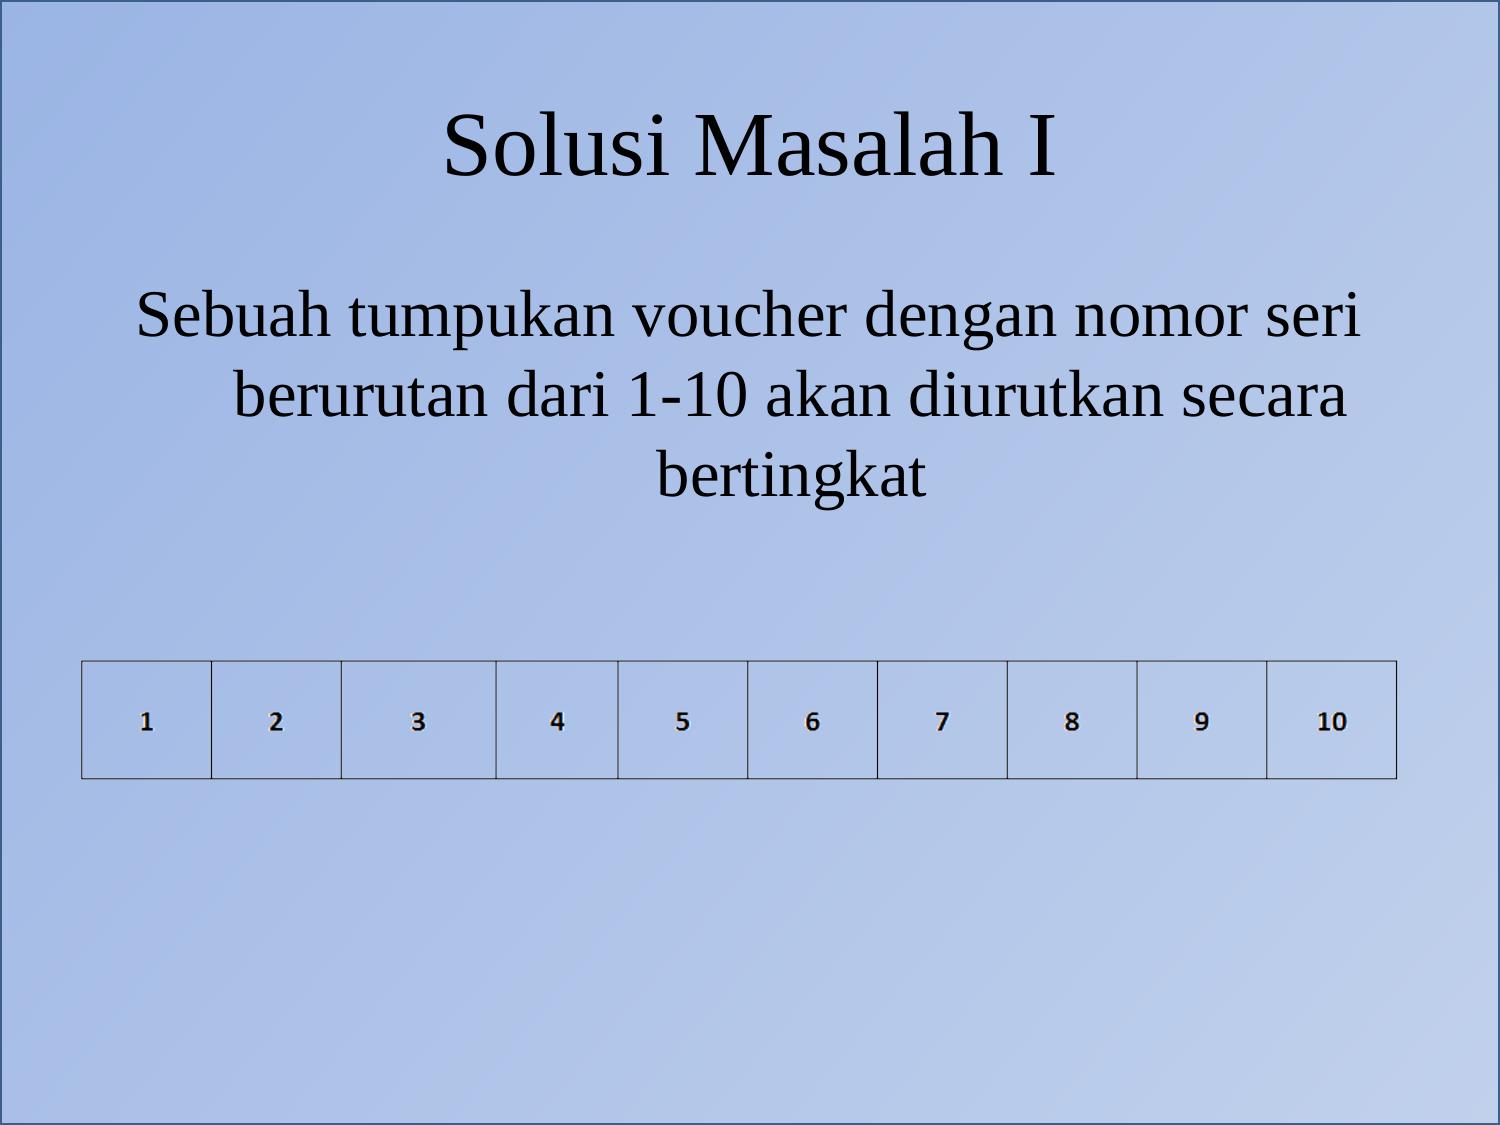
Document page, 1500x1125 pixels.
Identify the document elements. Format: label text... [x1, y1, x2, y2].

list Sebuah tumpukan voucher dengan nomor seri berurutan dari 1-10 akan diurutkan secara bertingkat [75, 262, 1425, 1005]
picture [74, 637, 1407, 794]
title Solusi Masalah I [75, 45, 1425, 233]
